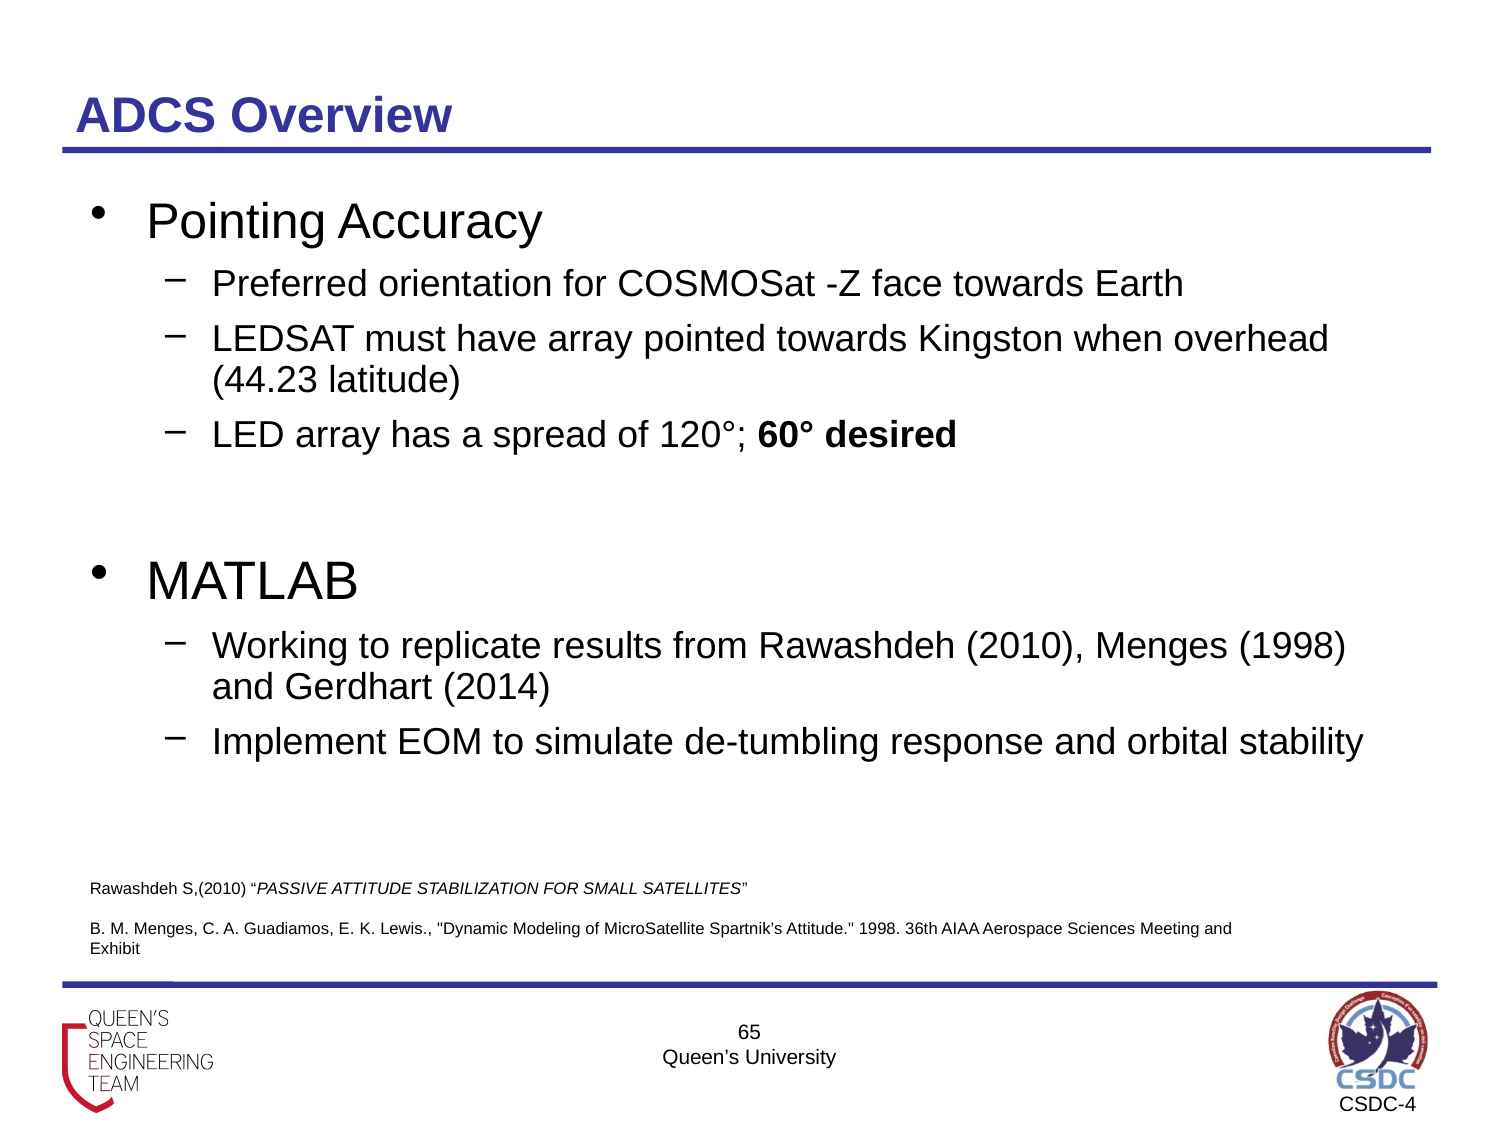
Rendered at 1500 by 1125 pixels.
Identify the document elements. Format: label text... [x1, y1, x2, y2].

text_box Rawashdeh S,(2010) “PASSIVE ATTITUDE STABILIZATION FOR SMALL SATELLITES” B. M. Menges, C. A. Guadiamos, E. K. Lewis., "Dynamic Modeling of MicroSatellite Spartnik’s Attitude." 1998. 36th AIAA Aerospace Sciences Meeting and Exhibit [75, 870, 1250, 965]
title ADCS Overview [72, 65, 1425, 160]
picture [62, 1007, 214, 1113]
picture [1325, 988, 1430, 1093]
footer 65 Queen’s University [262, 1012, 1237, 1081]
list Pointing Accuracy Preferred orientation for COSMOSat -Z face towards Earth LEDSAT must have array pointed towards Kingston when overhead (44.23 latitude) LED array has a spread of 120°; 60° desired MATLAB Working to replicate results from Rawashdeh (2010), Menges (1998) and Gerdhart (2014) Implement EOM to simulate de-tumbling response and orbital stability [75, 187, 1425, 973]
